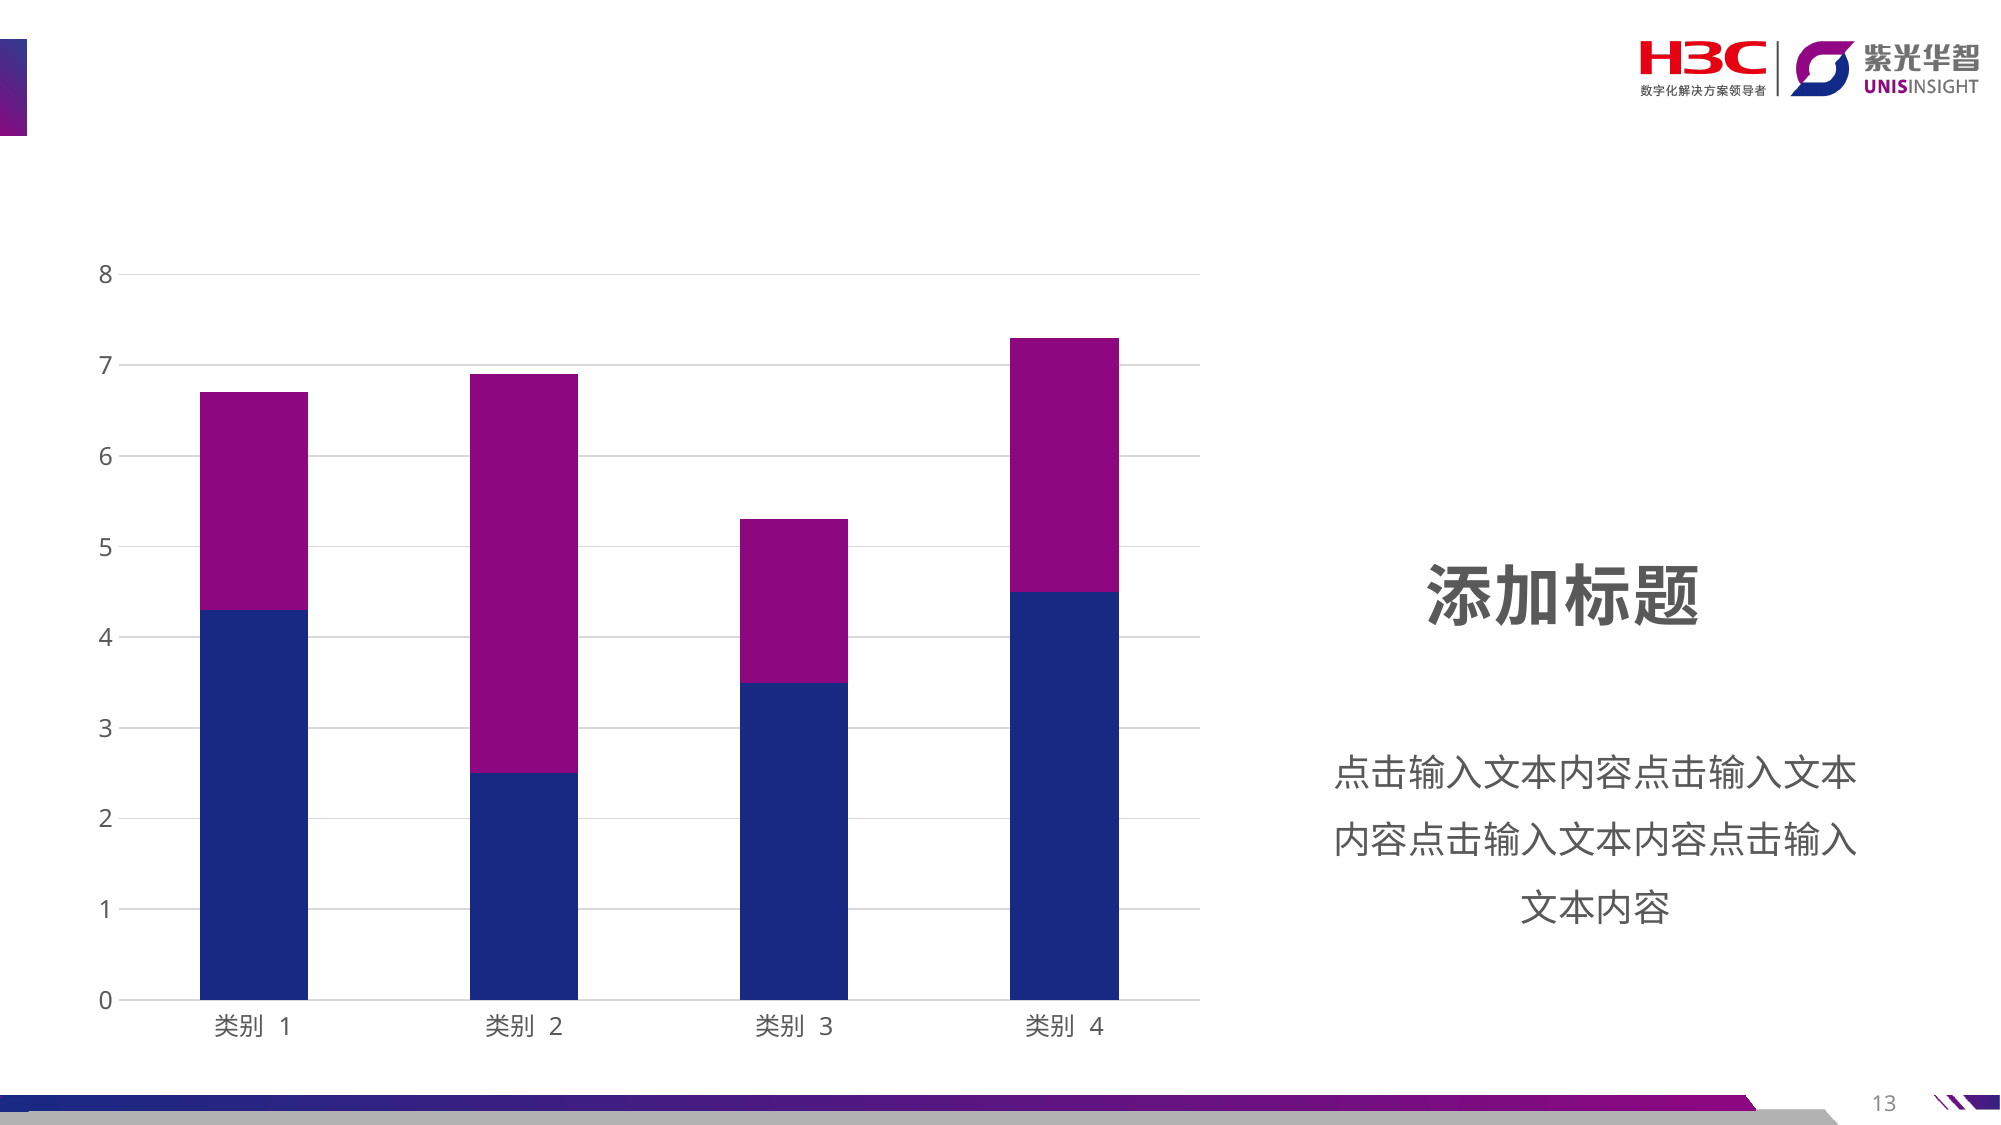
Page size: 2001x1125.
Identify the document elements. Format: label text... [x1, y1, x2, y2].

chart [75, 240, 1223, 1060]
picture [1638, 39, 1981, 97]
picture [0, 1095, 2000, 1125]
text_box 添 加 标 题 [1338, 546, 1788, 642]
text_box 点击输入文本内容点击输入文本内容点击输入文本内容点击输入文本内容 [1300, 719, 1891, 937]
